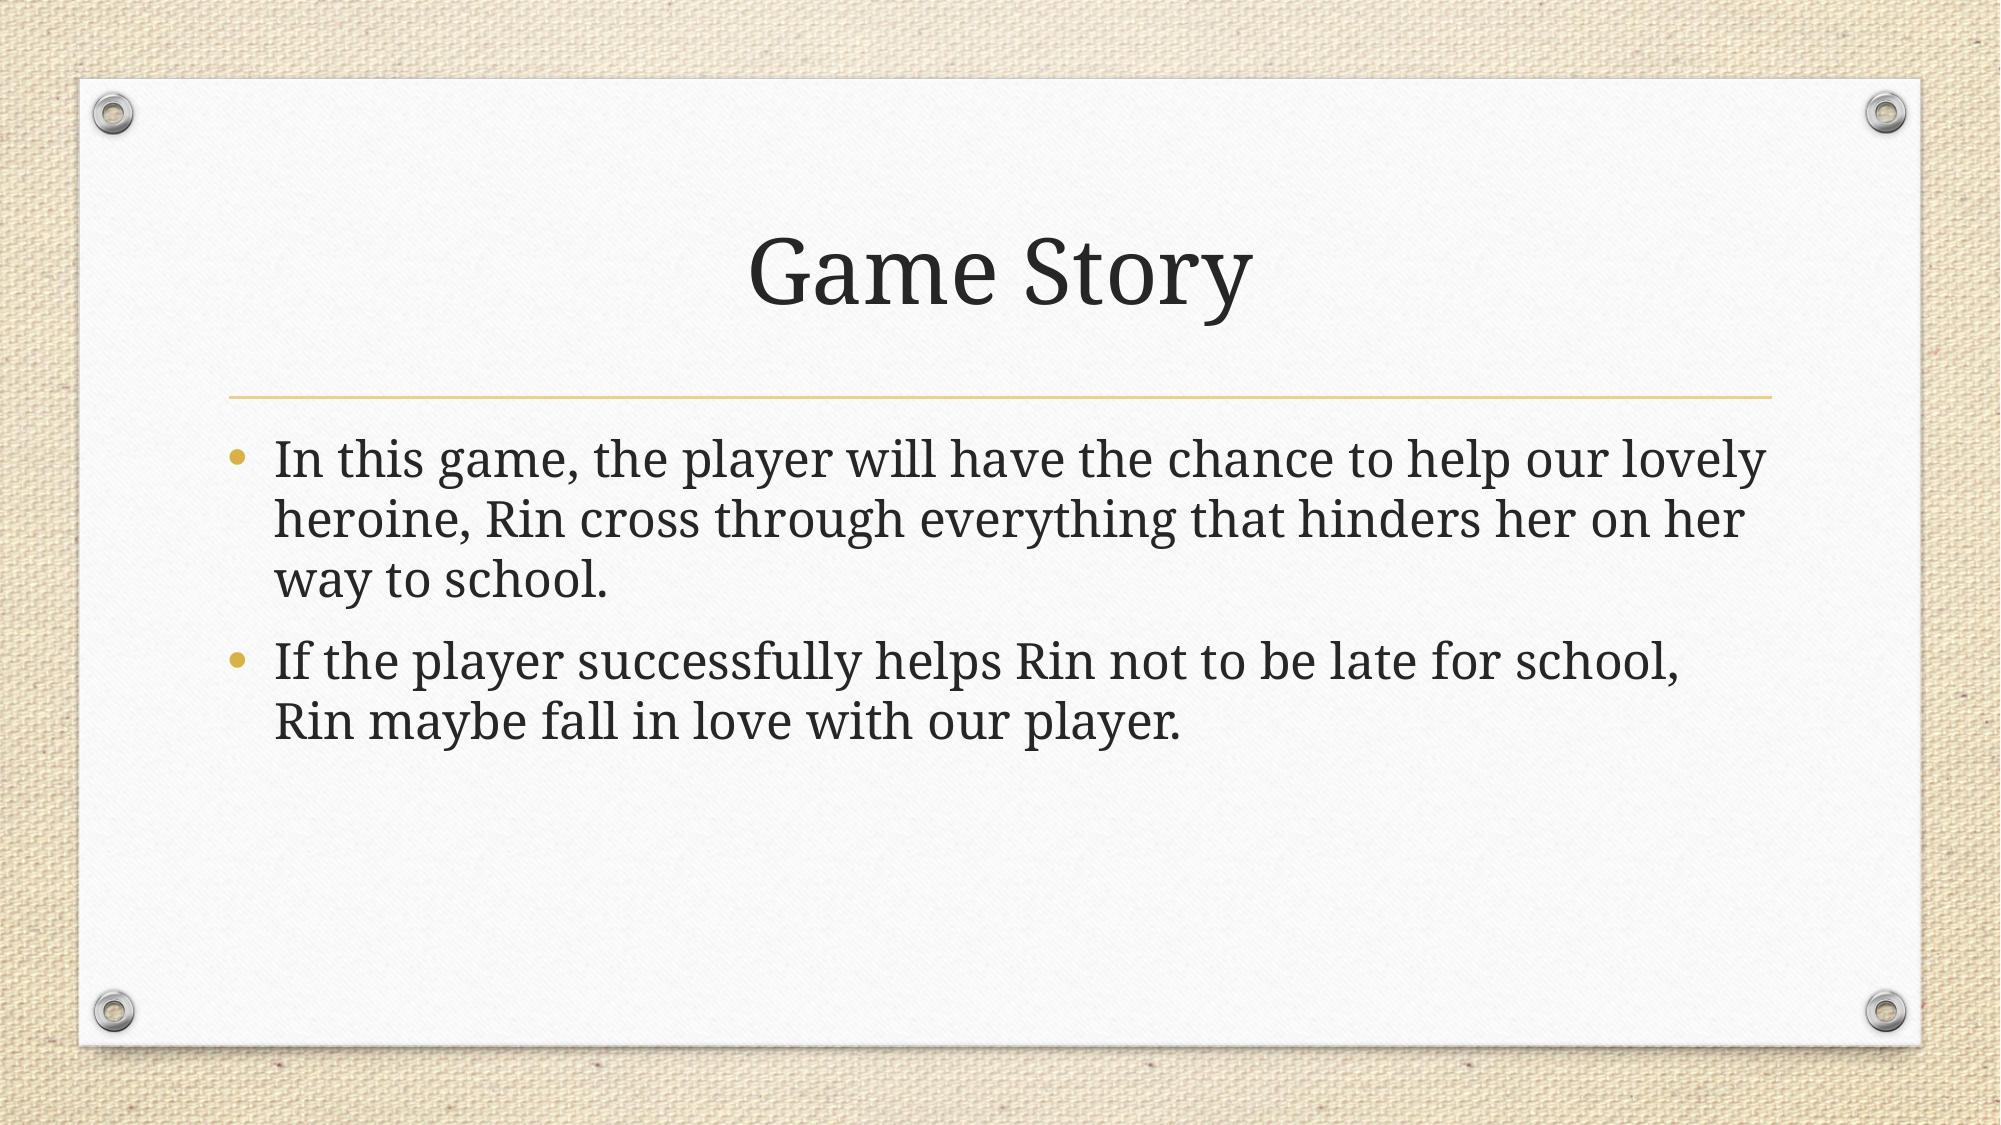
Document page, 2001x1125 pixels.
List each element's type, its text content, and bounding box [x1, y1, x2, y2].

picture [0, 0, 2001, 1125]
title Game Story [212, 161, 1788, 375]
list In this game, the player will have the chance to help our lovely heroine, Rin cross through everything that hinders her on her way to school. If the player successfully helps Rin not to be late for school, Rin maybe fall in love with our player. [212, 419, 1788, 964]
